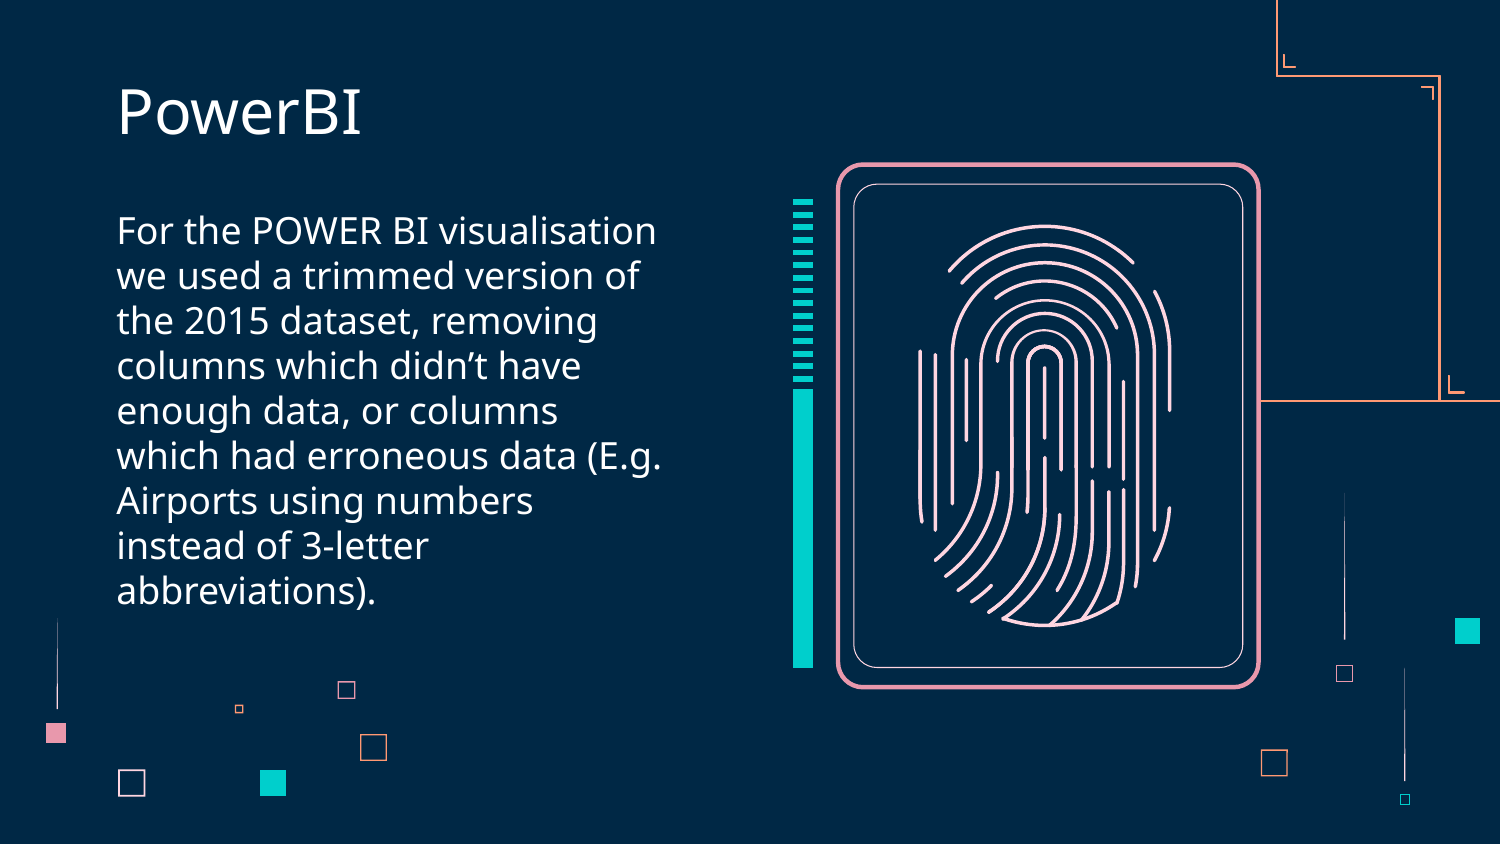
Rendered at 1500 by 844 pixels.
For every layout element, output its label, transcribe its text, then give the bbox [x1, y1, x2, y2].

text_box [918, 224, 1172, 628]
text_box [1260, 0, 1500, 402]
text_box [792, 162, 1262, 690]
list For the POWER BI visualisation we used a trimmed version of the 2015 dataset, removing columns which didn’t have enough data, or columns which had erroneous data (E.g. Airports using numbers instead of 3-letter abbreviations). [101, 192, 682, 582]
title PowerBI [101, 67, 543, 163]
